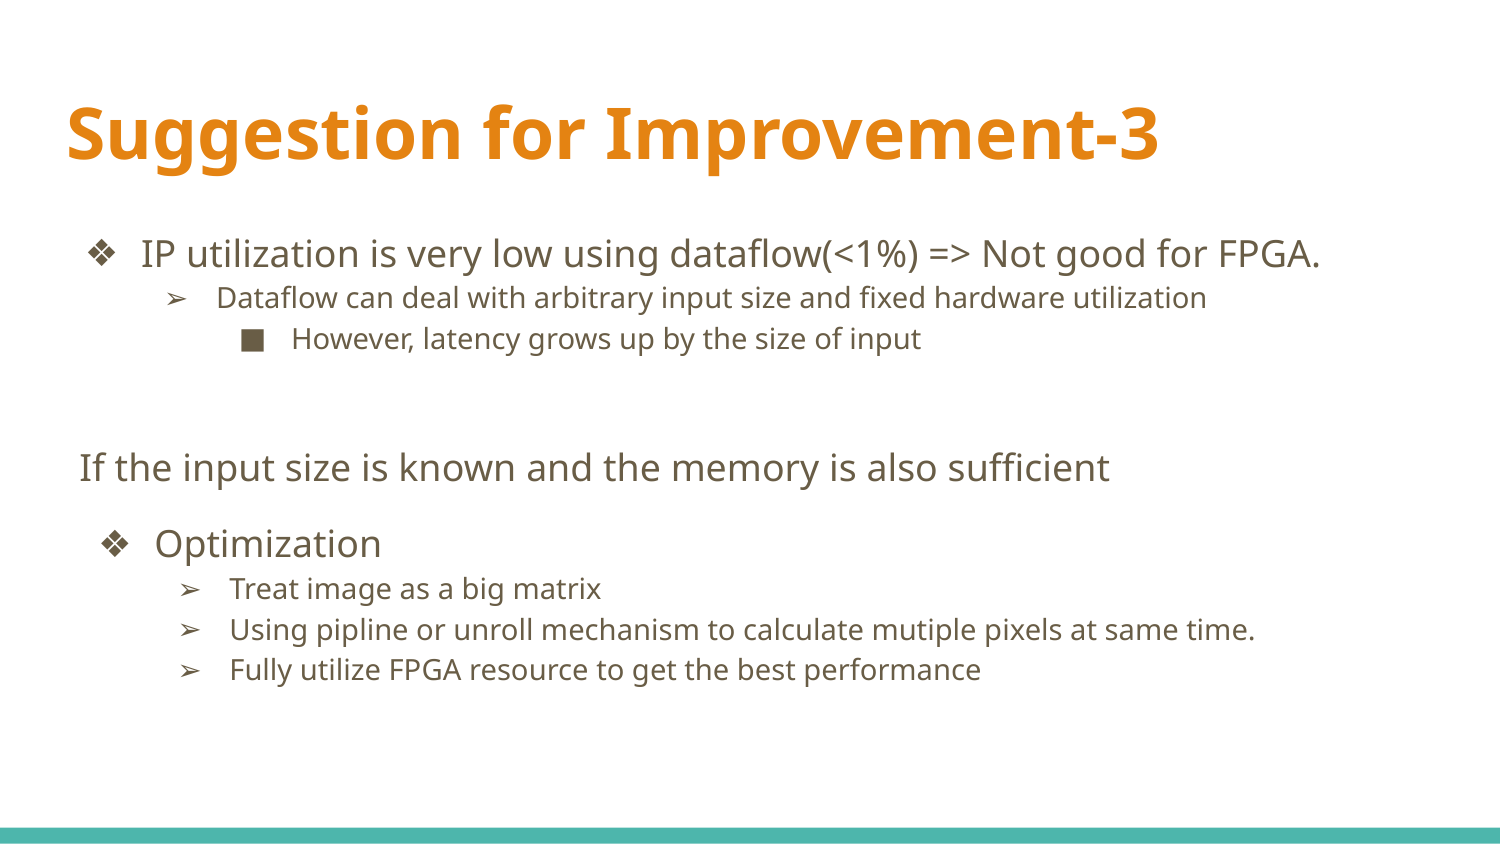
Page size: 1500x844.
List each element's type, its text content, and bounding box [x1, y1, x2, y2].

list If the input size is known and the memory is also sufficient Optimization Treat image as a big matrix Using pipline or unroll mechanism to calculate mutiple pixels at same time. Fully utilize FPGA resource to get the best performance [64, 421, 1421, 775]
list IP utilization is very low using dataflow(<1%) => Not good for FPGA. Dataflow can deal with arbitrary input size and fixed hardware utilization However, latency grows up by the size of input [51, 207, 1408, 405]
title Suggestion for Improvement-3 [51, 72, 1449, 189]
